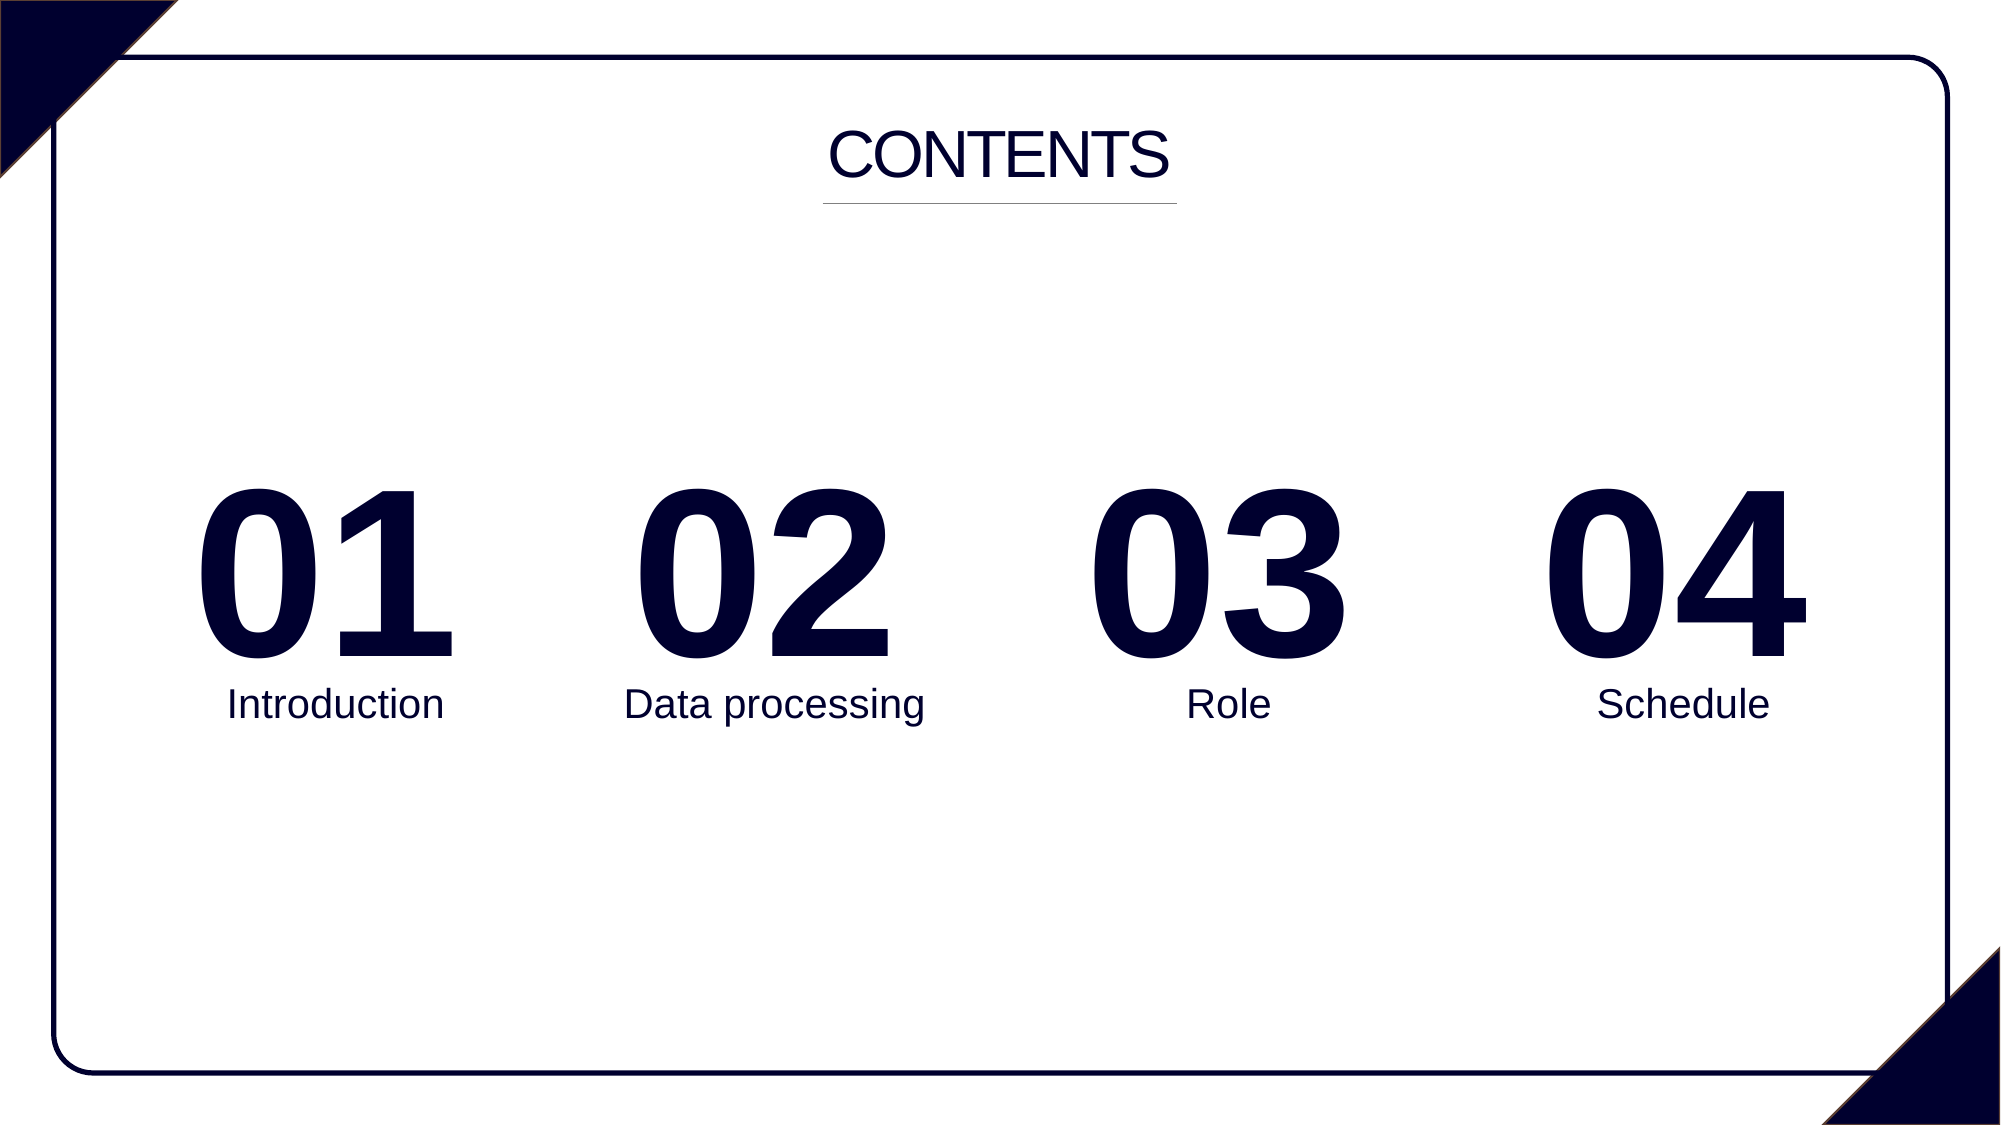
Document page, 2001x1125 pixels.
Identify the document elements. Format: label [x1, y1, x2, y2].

text_box [52, 56, 1949, 1075]
